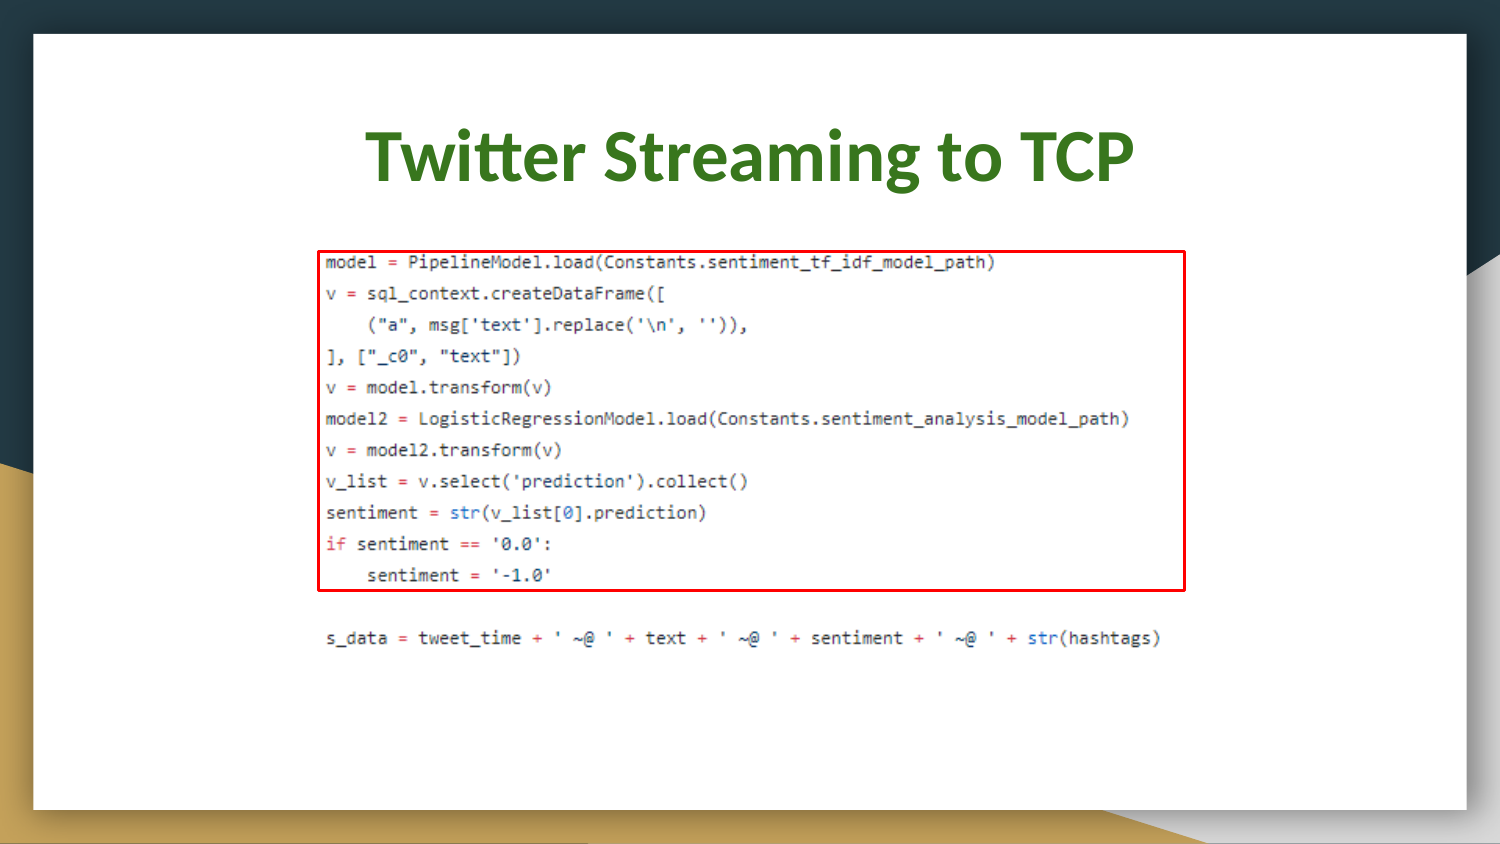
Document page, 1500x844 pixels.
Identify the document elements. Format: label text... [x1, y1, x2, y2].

picture [316, 248, 1183, 660]
text_box Twitter Streaming to TCP [76, 91, 1425, 206]
